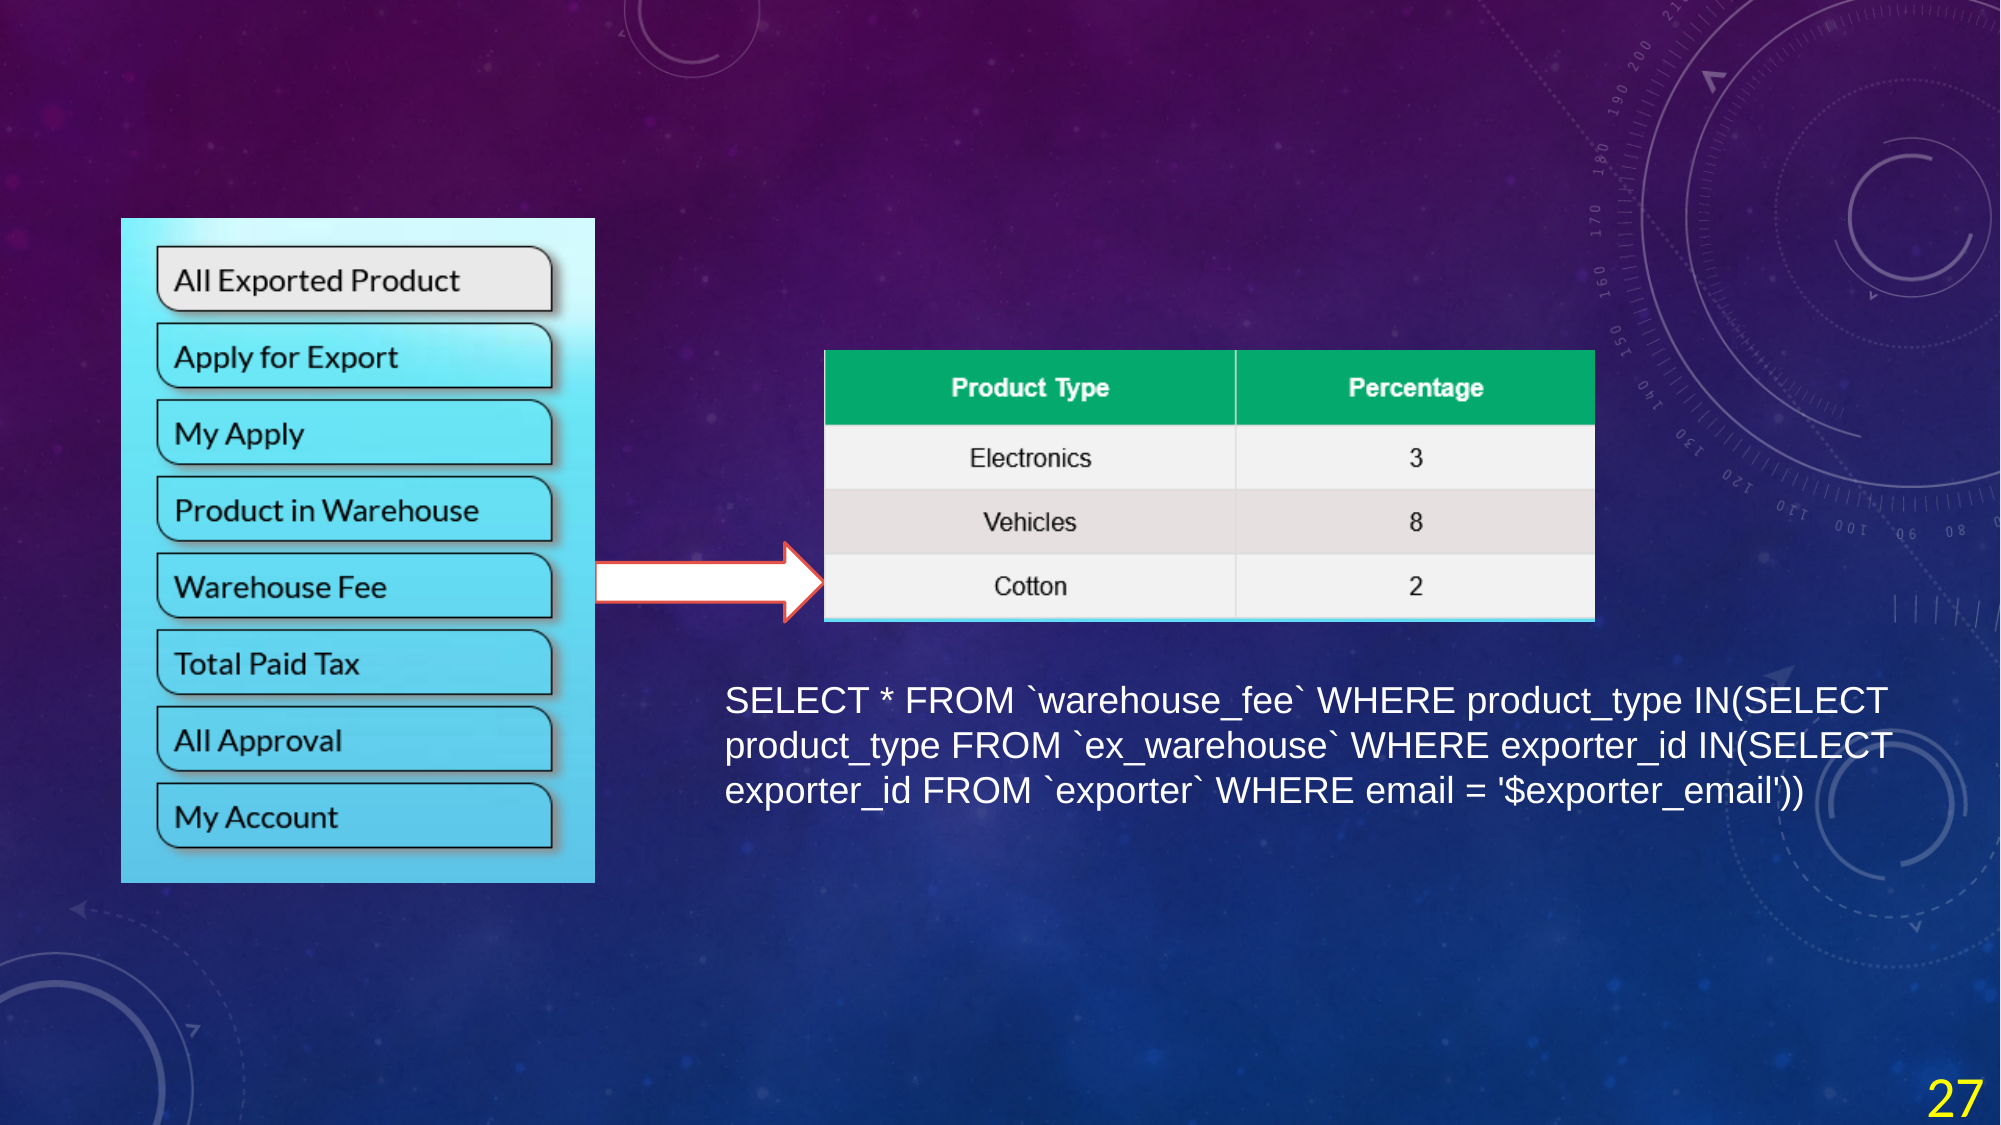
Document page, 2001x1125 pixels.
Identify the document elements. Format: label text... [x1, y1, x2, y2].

text_box SELECT * FROM `warehouse_fee` WHERE product_type IN(SELECT product_type FROM `ex_warehouse` WHERE exporter_id IN(SELECT exporter_id FROM `exporter` WHERE email = '$exporter_email')) [709, 668, 1947, 819]
text_box [602, 541, 818, 624]
slide_number 27 [1909, 1062, 2000, 1125]
picture [0, 0, 2001, 1125]
